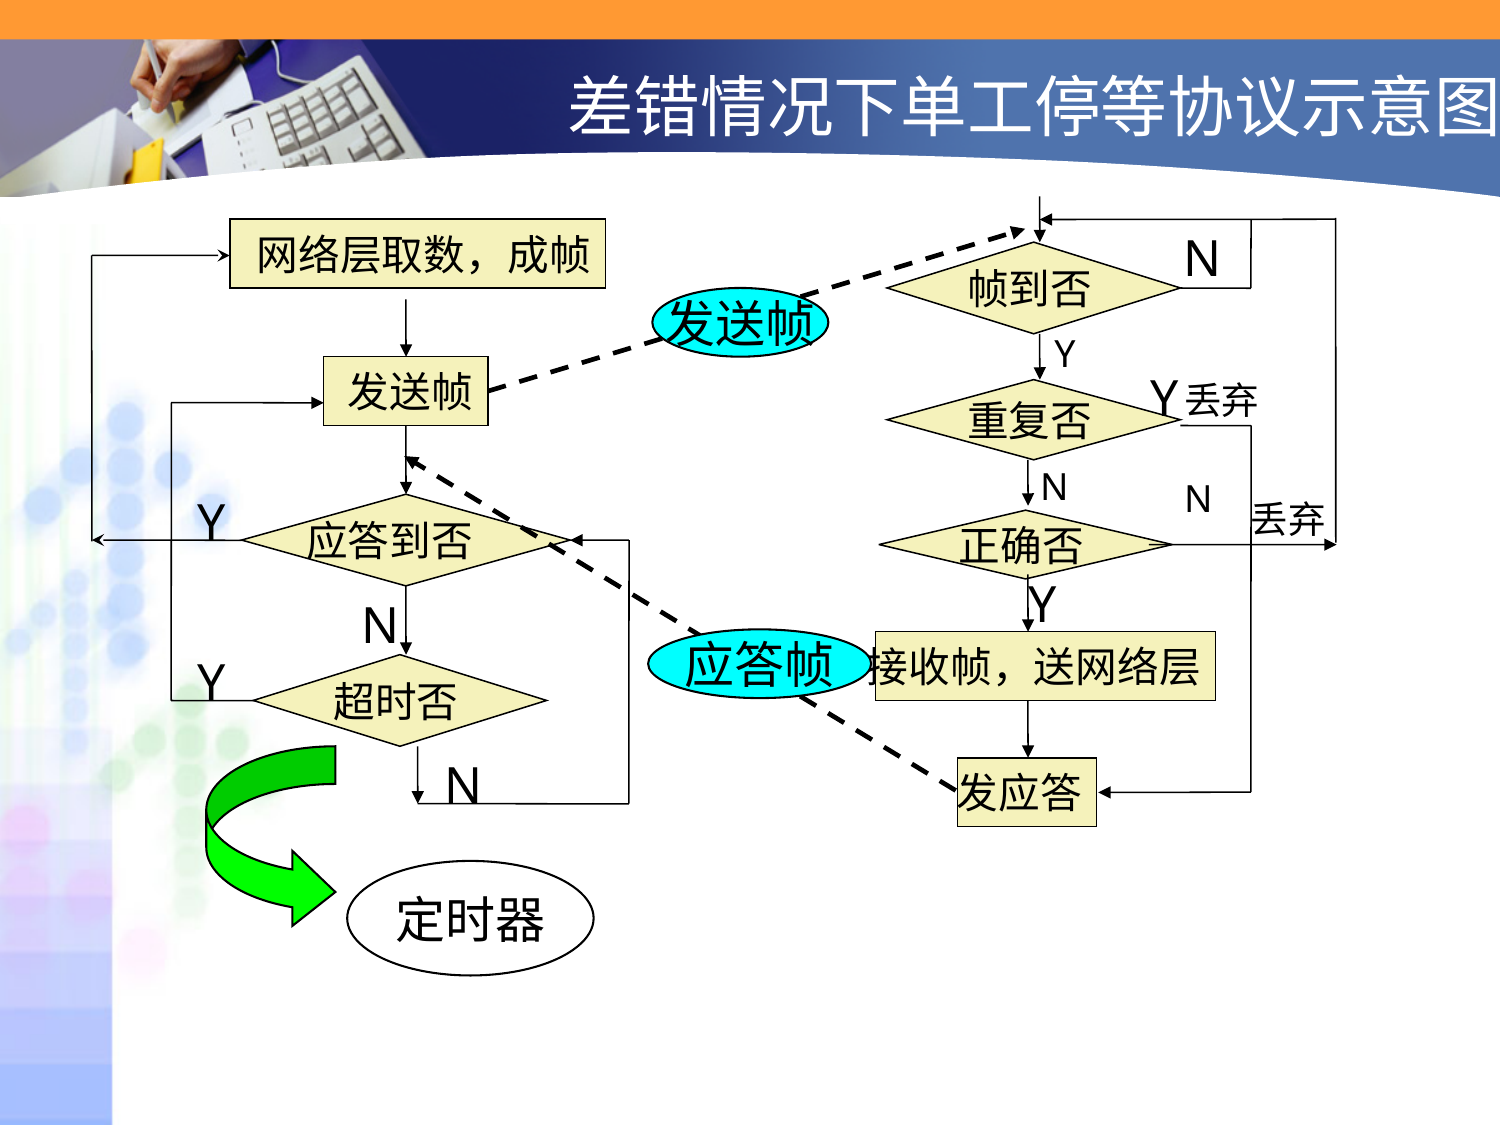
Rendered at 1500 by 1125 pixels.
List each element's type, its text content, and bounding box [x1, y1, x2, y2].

picture [0, 40, 1500, 199]
picture [847, 153, 1500, 199]
text_box 差错情况下单工停等协议示意图 [439, 57, 1500, 153]
picture [0, 225, 1500, 1125]
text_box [91, 196, 1353, 976]
